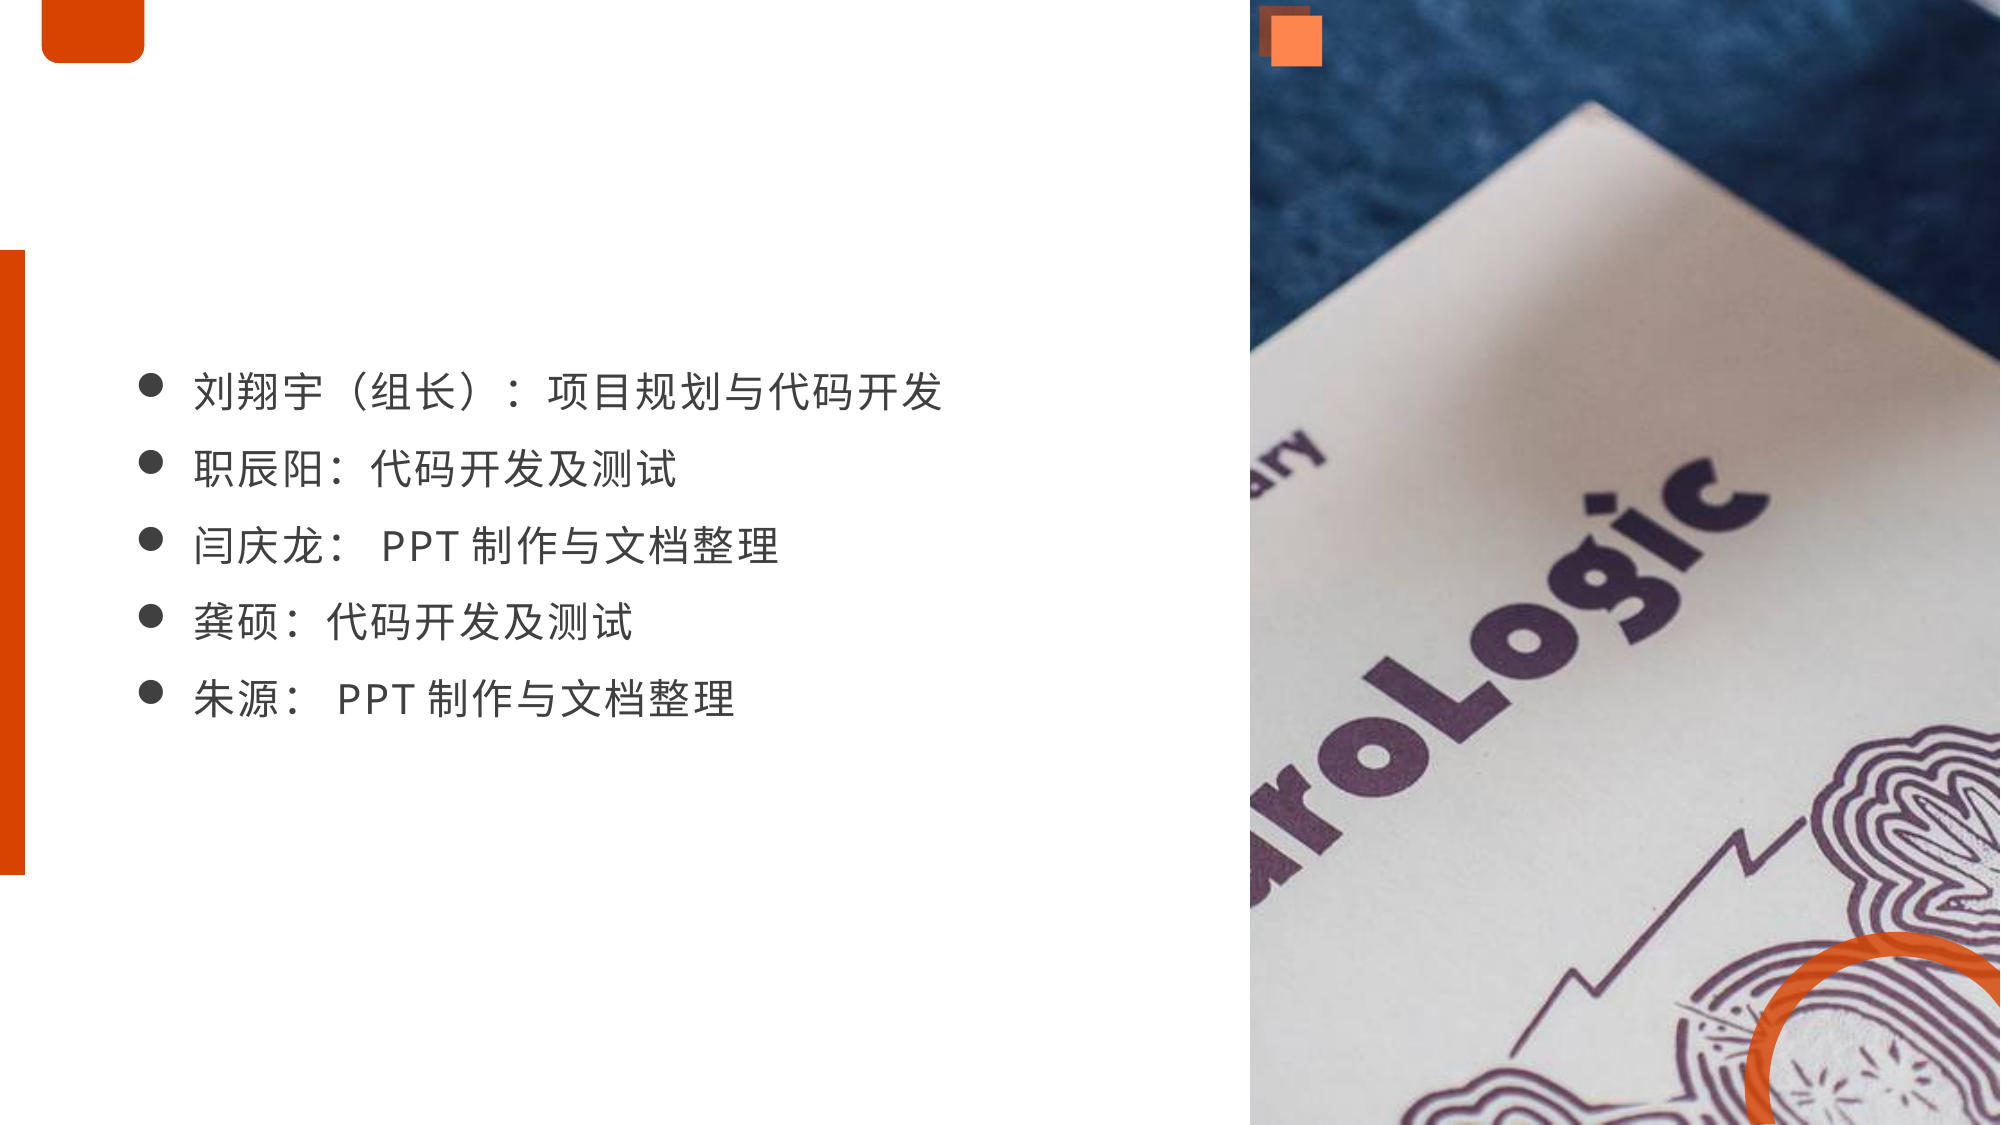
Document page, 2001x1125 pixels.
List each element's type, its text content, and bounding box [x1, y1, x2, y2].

text_box 刘翔宇（组长）：项目规划与代码开发 职辰阳：代码开发及测试 闫庆龙：PPT制作与文档整理 龚硕：代码开发及测试 朱源：PPT制作与文档整理 [125, 348, 960, 727]
text_box [40, 0, 146, 65]
text_box [0, 249, 26, 876]
picture [1249, 0, 2000, 1125]
